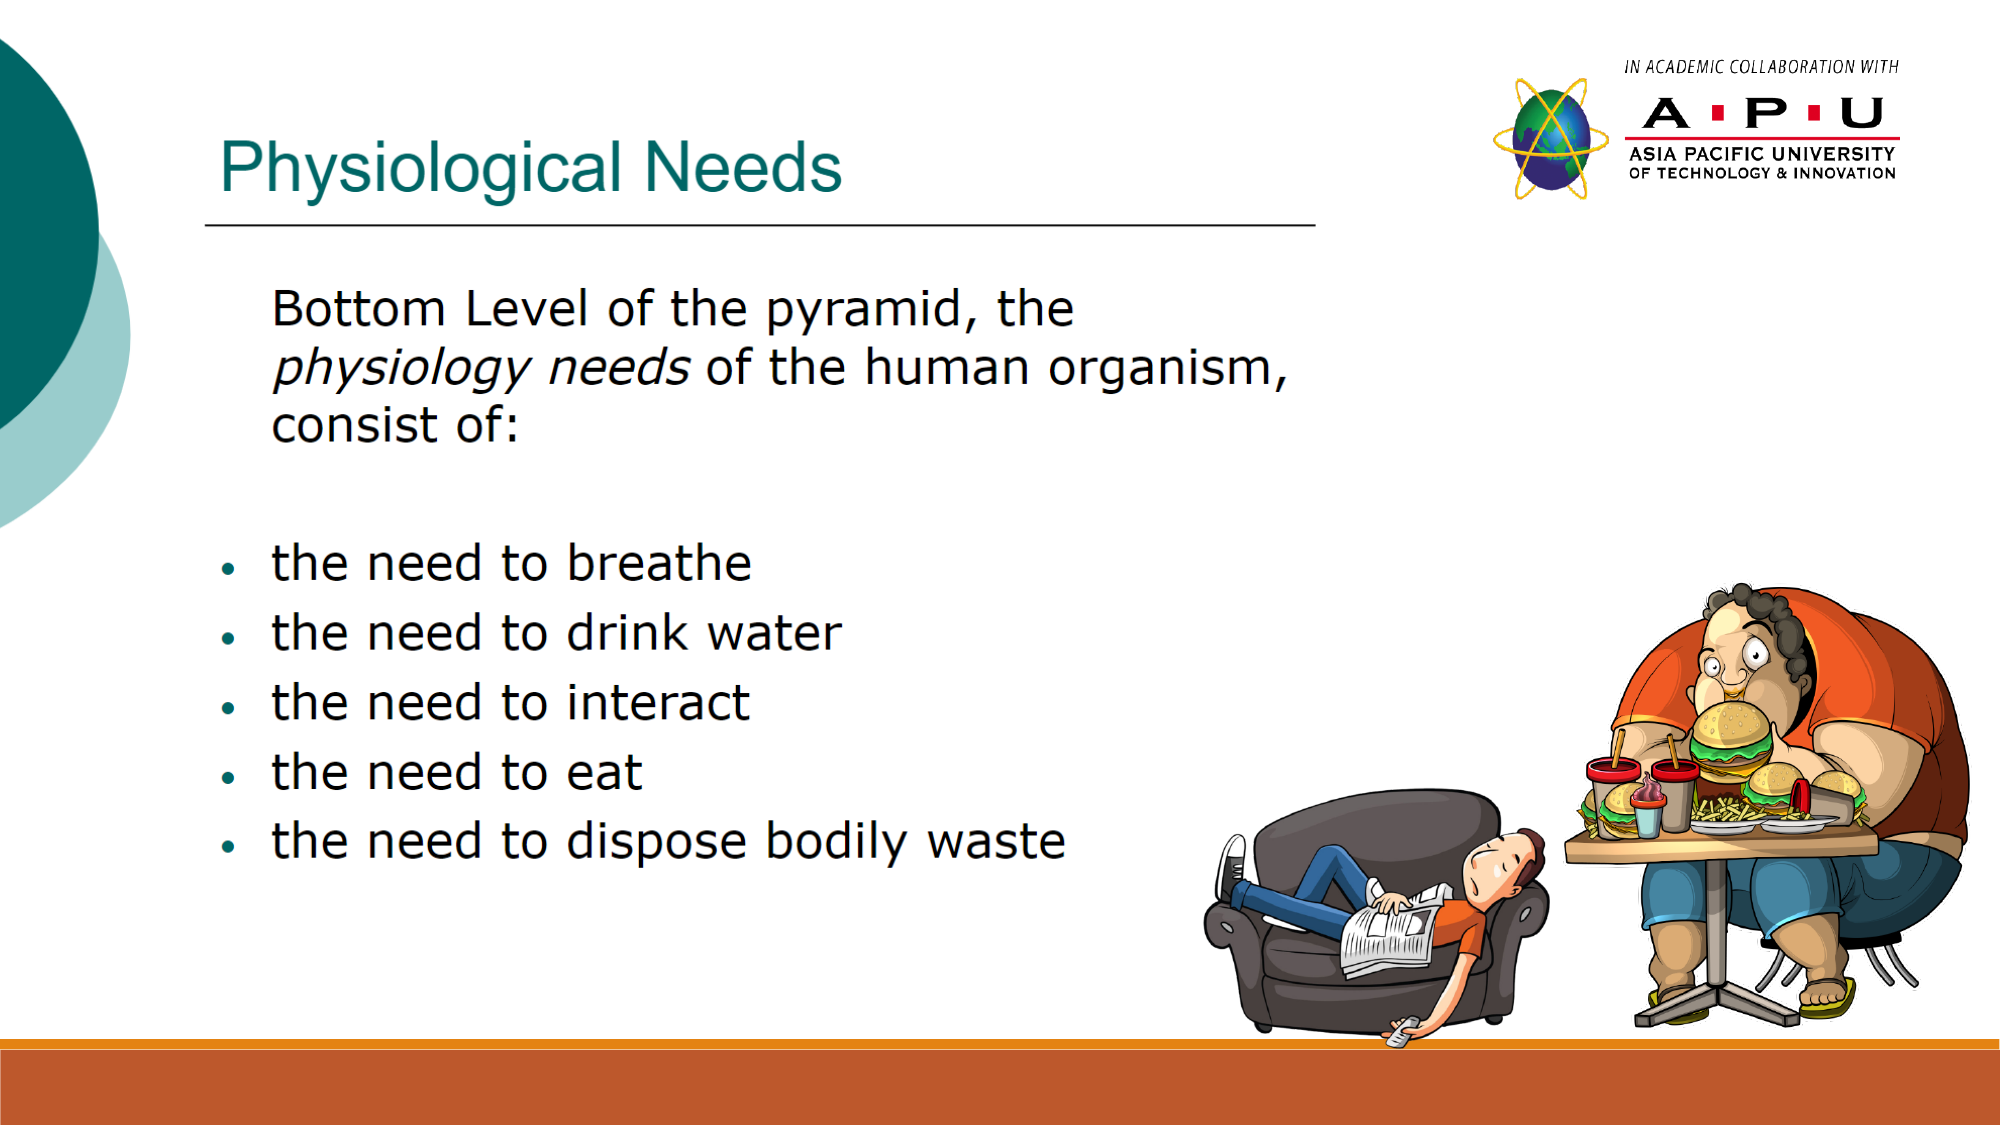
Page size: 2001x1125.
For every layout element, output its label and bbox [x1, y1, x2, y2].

text_box [1560, 579, 1973, 1031]
picture [1473, 0, 1919, 275]
picture [0, 0, 1550, 1050]
